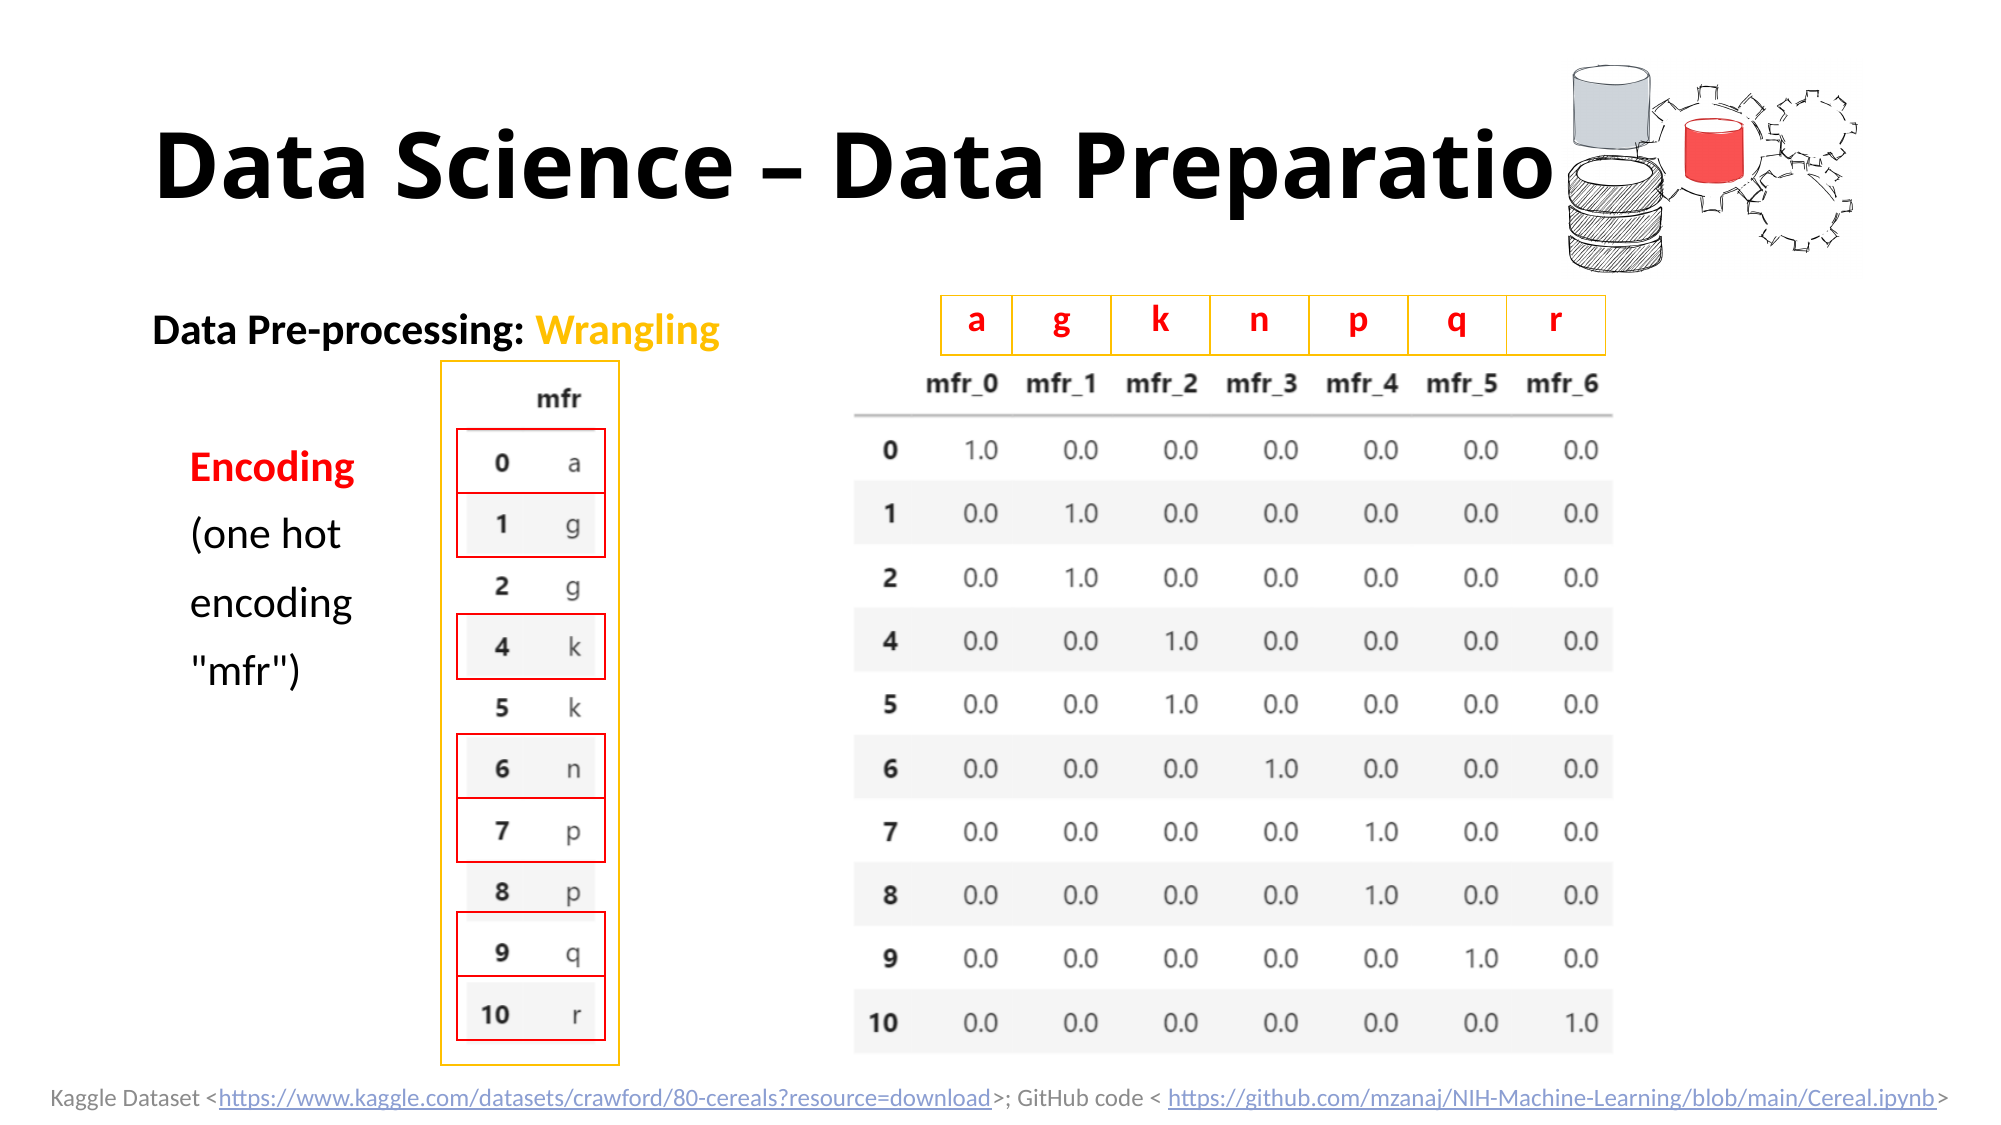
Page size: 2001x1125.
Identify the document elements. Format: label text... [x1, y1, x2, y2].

picture [843, 359, 1621, 1063]
table_header p [1310, 296, 1407, 354]
footer Kaggle Dataset <https://www.kaggle.com/datasets/crawford/80-cereals?resource=download>; GitHub code < https://github.com/mzanaj/NIH-Machine-Learning/blob/main/Cereal.ipynb> [0, 1068, 2000, 1124]
table_header g [1013, 296, 1110, 354]
table_header q [1409, 296, 1506, 354]
table_header n [1211, 296, 1308, 354]
table_header r [1507, 296, 1605, 354]
picture [1561, 58, 1863, 279]
picture [456, 374, 604, 1050]
list Data Pre-processing: Wrangling Encoding (one hot encoding "mfr") [137, 299, 1863, 1038]
title Data Science – Data Preparation [137, 59, 1561, 278]
text_box [440, 360, 620, 1066]
table_header a [942, 296, 1011, 354]
table_header k [1112, 296, 1209, 354]
